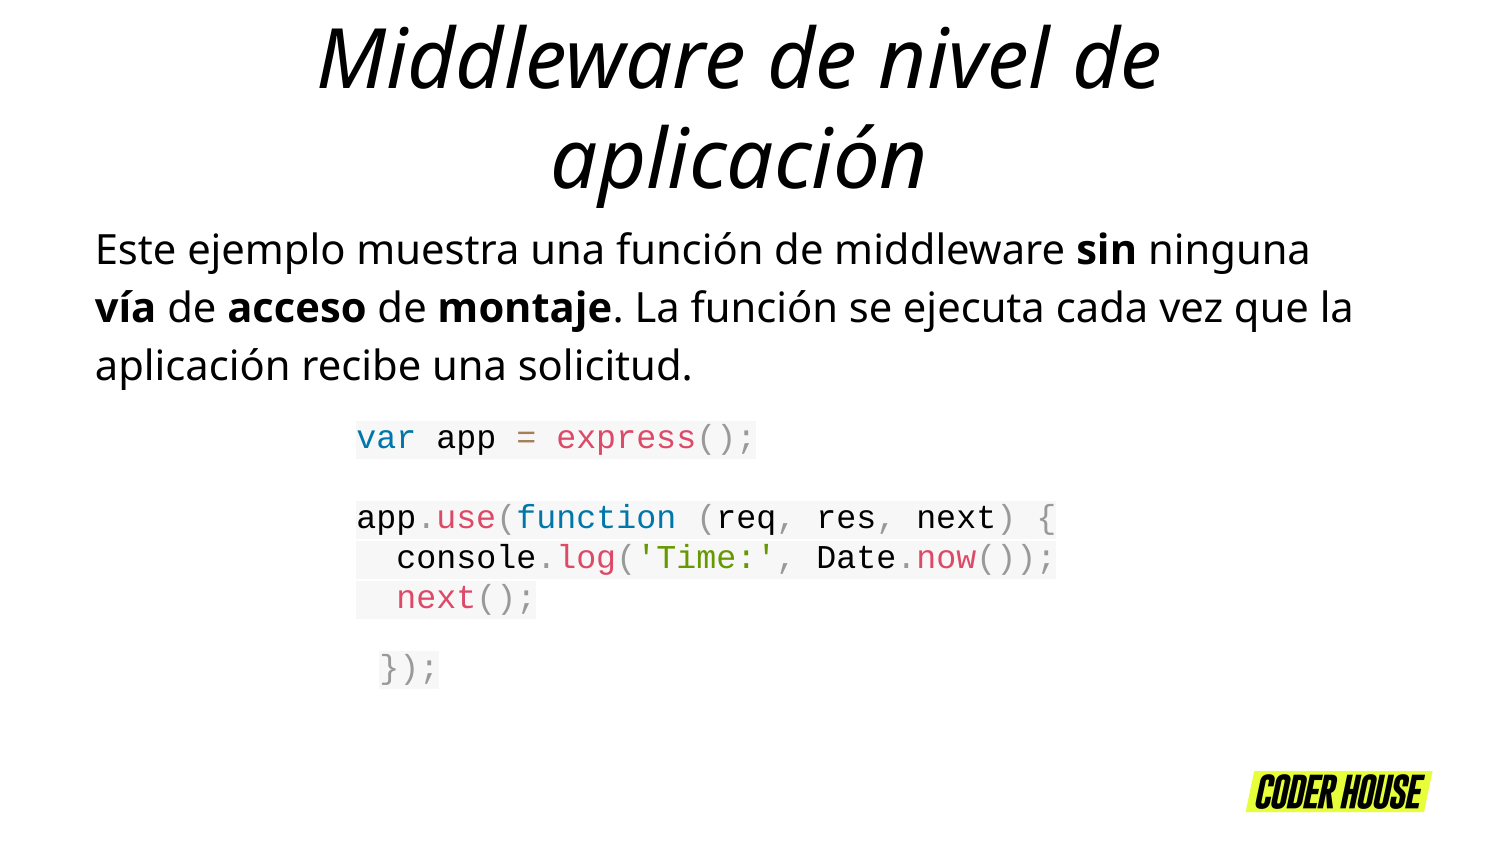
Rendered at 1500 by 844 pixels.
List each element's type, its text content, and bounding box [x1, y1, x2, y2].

text_box var app = express(); app.use(function (req, res, next) { console.log('Time:', Date.now()); next(); }); [341, 400, 1115, 687]
text_box Este ejemplo muestra una función de middleware sin ninguna vía de acceso de montaje. La función se ejecuta cada vez que la aplicación recibe una solicitud. [79, 203, 1377, 401]
text_box Middleware de nivel de aplicación [111, 6, 1369, 203]
picture [1241, 764, 1437, 819]
